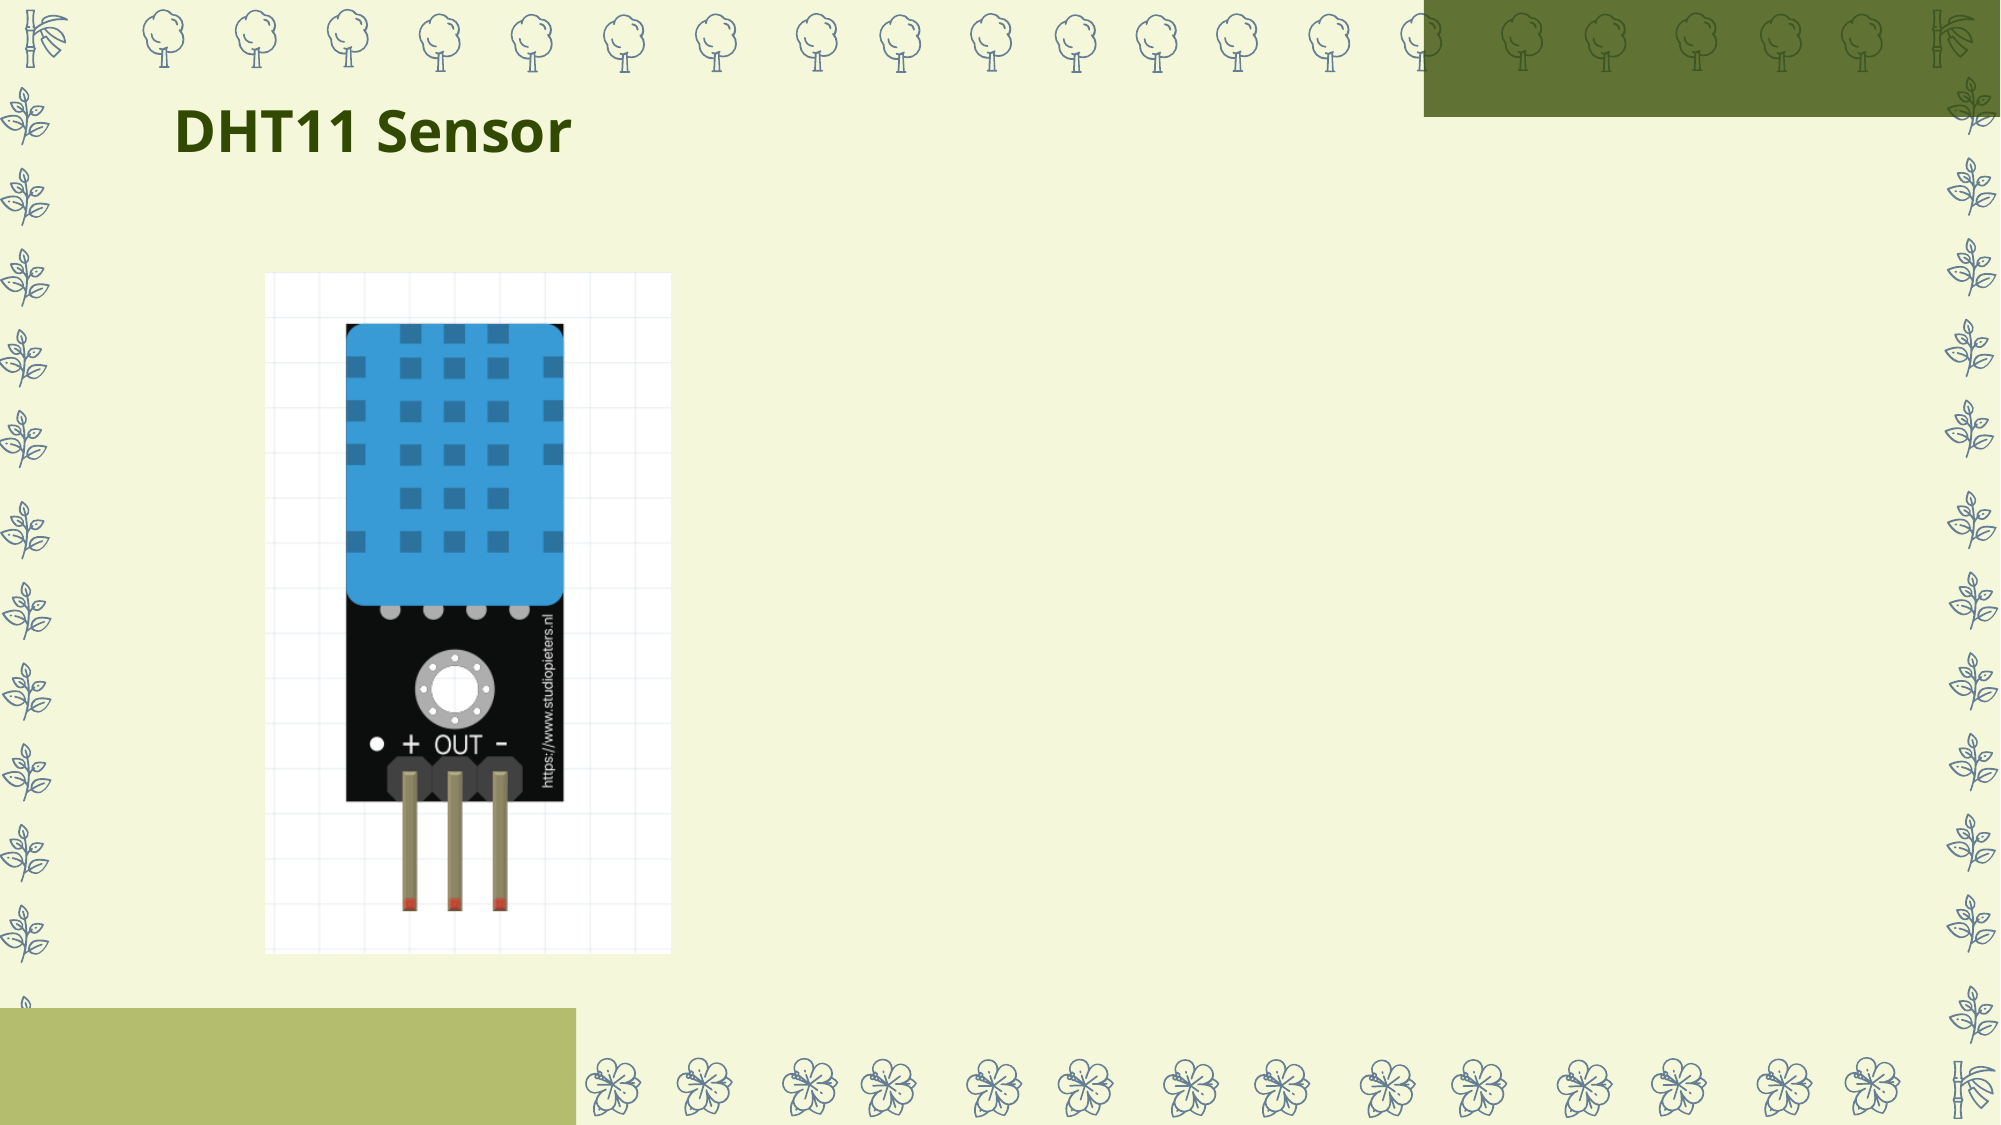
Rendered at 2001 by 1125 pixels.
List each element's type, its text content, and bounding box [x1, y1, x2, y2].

picture [265, 271, 671, 954]
title DHT11 Sensor [158, 79, 1842, 205]
